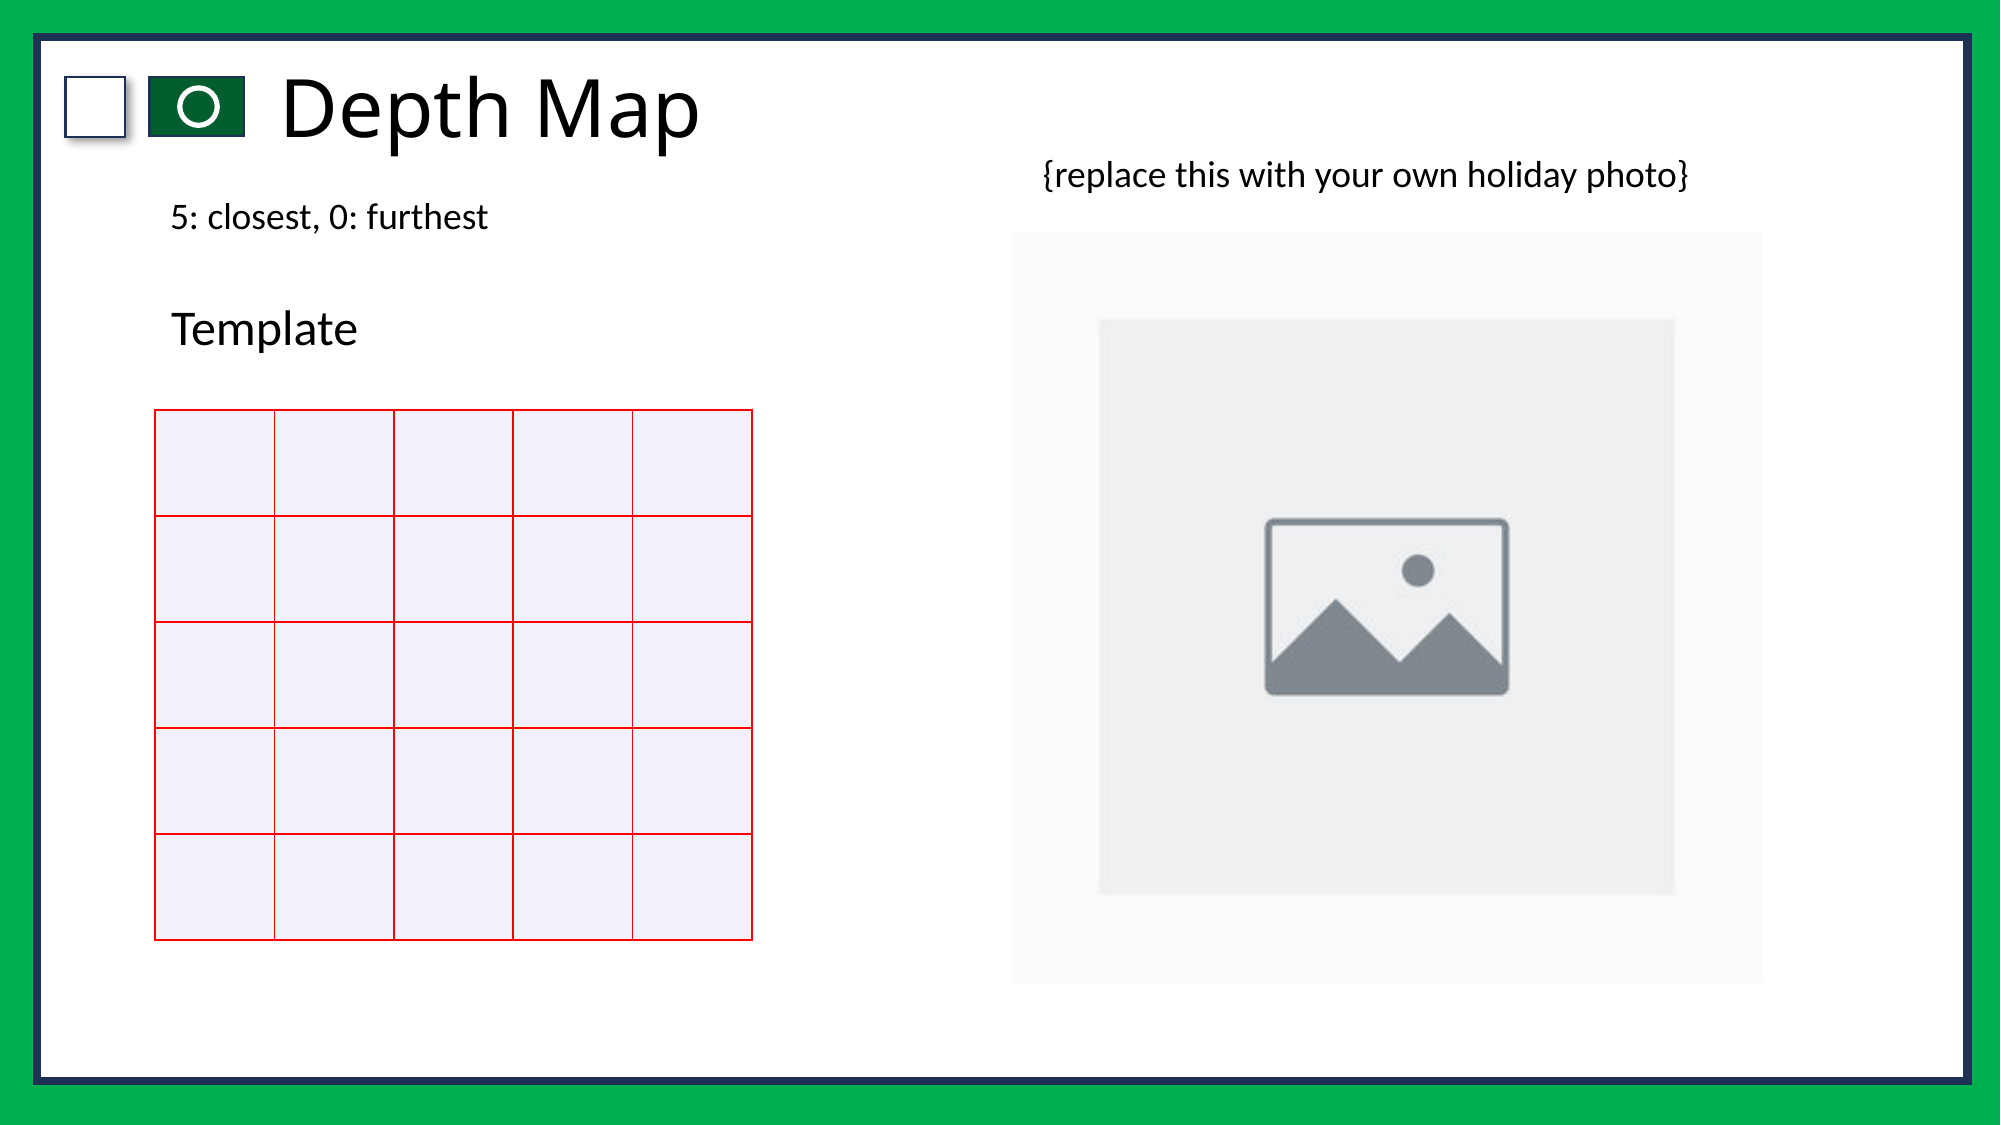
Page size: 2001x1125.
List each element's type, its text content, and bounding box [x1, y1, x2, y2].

table_header [514, 411, 632, 515]
text_box {replace this with your own holiday photo} [999, 142, 1733, 202]
table_cell [395, 623, 512, 727]
table_cell [275, 729, 393, 833]
table_header [275, 411, 393, 515]
table_cell [514, 623, 632, 727]
table_header [156, 411, 274, 515]
table_cell [156, 729, 274, 833]
text_box Template [156, 287, 374, 363]
table_cell [633, 623, 751, 727]
table_cell [395, 517, 512, 621]
text_box 5: closest, 0: furthest [155, 184, 656, 245]
picture [1012, 232, 1763, 983]
table_cell [395, 729, 512, 833]
table_header [633, 411, 751, 515]
table_cell [275, 517, 393, 621]
table_cell [514, 835, 632, 939]
table_cell [156, 623, 274, 727]
table_cell [514, 729, 632, 833]
table_cell [633, 729, 751, 833]
table_cell [275, 623, 393, 727]
table_cell [275, 835, 393, 939]
title Depth Map [265, 59, 1863, 163]
table_header [395, 411, 512, 515]
table_cell [514, 517, 632, 621]
table_cell [156, 835, 274, 939]
table_cell [633, 835, 751, 939]
table_cell [395, 835, 512, 939]
table_cell [156, 517, 274, 621]
table_cell [633, 517, 751, 621]
